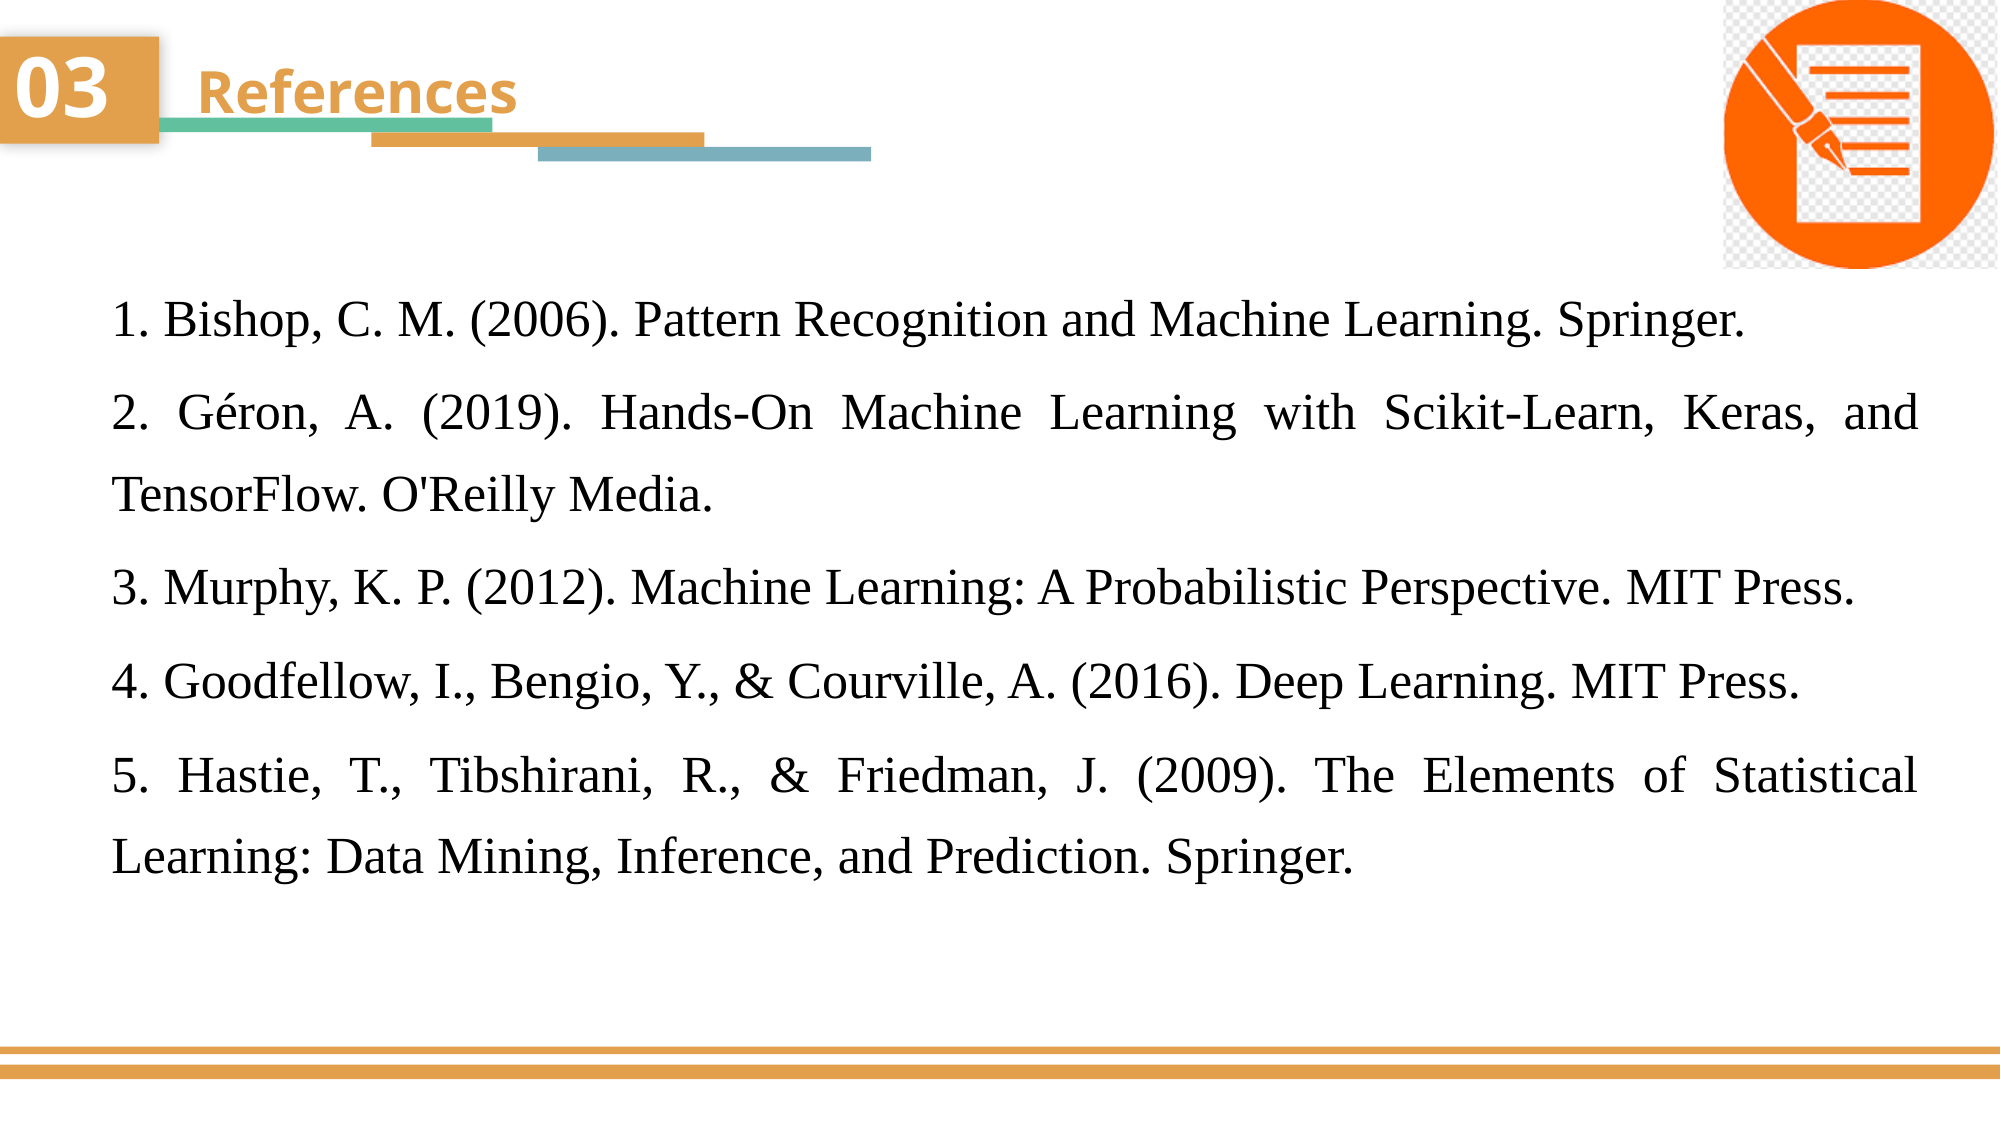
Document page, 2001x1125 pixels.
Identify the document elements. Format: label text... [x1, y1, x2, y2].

list References [182, 36, 1238, 144]
text_box 1. Bishop, C. M. (2006). Pattern Recognition and Machine Learning. Springer. 2. Géron, A. (2019). Hands-On Machine Learning with Scikit-Learn, Keras, and TensorFlow. O'Reilly Media. 3. Murphy, K. P. (2012). Machine Learning: A Probabilistic Perspective. MIT Press. 4. Goodfellow, I., Bengio, Y., & Courville, A. (2016). Deep Learning. MIT Press. 5. Hastie, T., Tibshirani, R., & Friedman, J. (2009). The Elements of Statistical Learning: Data Mining, Inference, and Prediction. Springer. [96, 258, 1935, 892]
text_box [158, 117, 493, 133]
text_box [370, 131, 706, 148]
picture [1723, 0, 1998, 270]
list 03 [0, 36, 160, 144]
text_box [537, 146, 872, 162]
